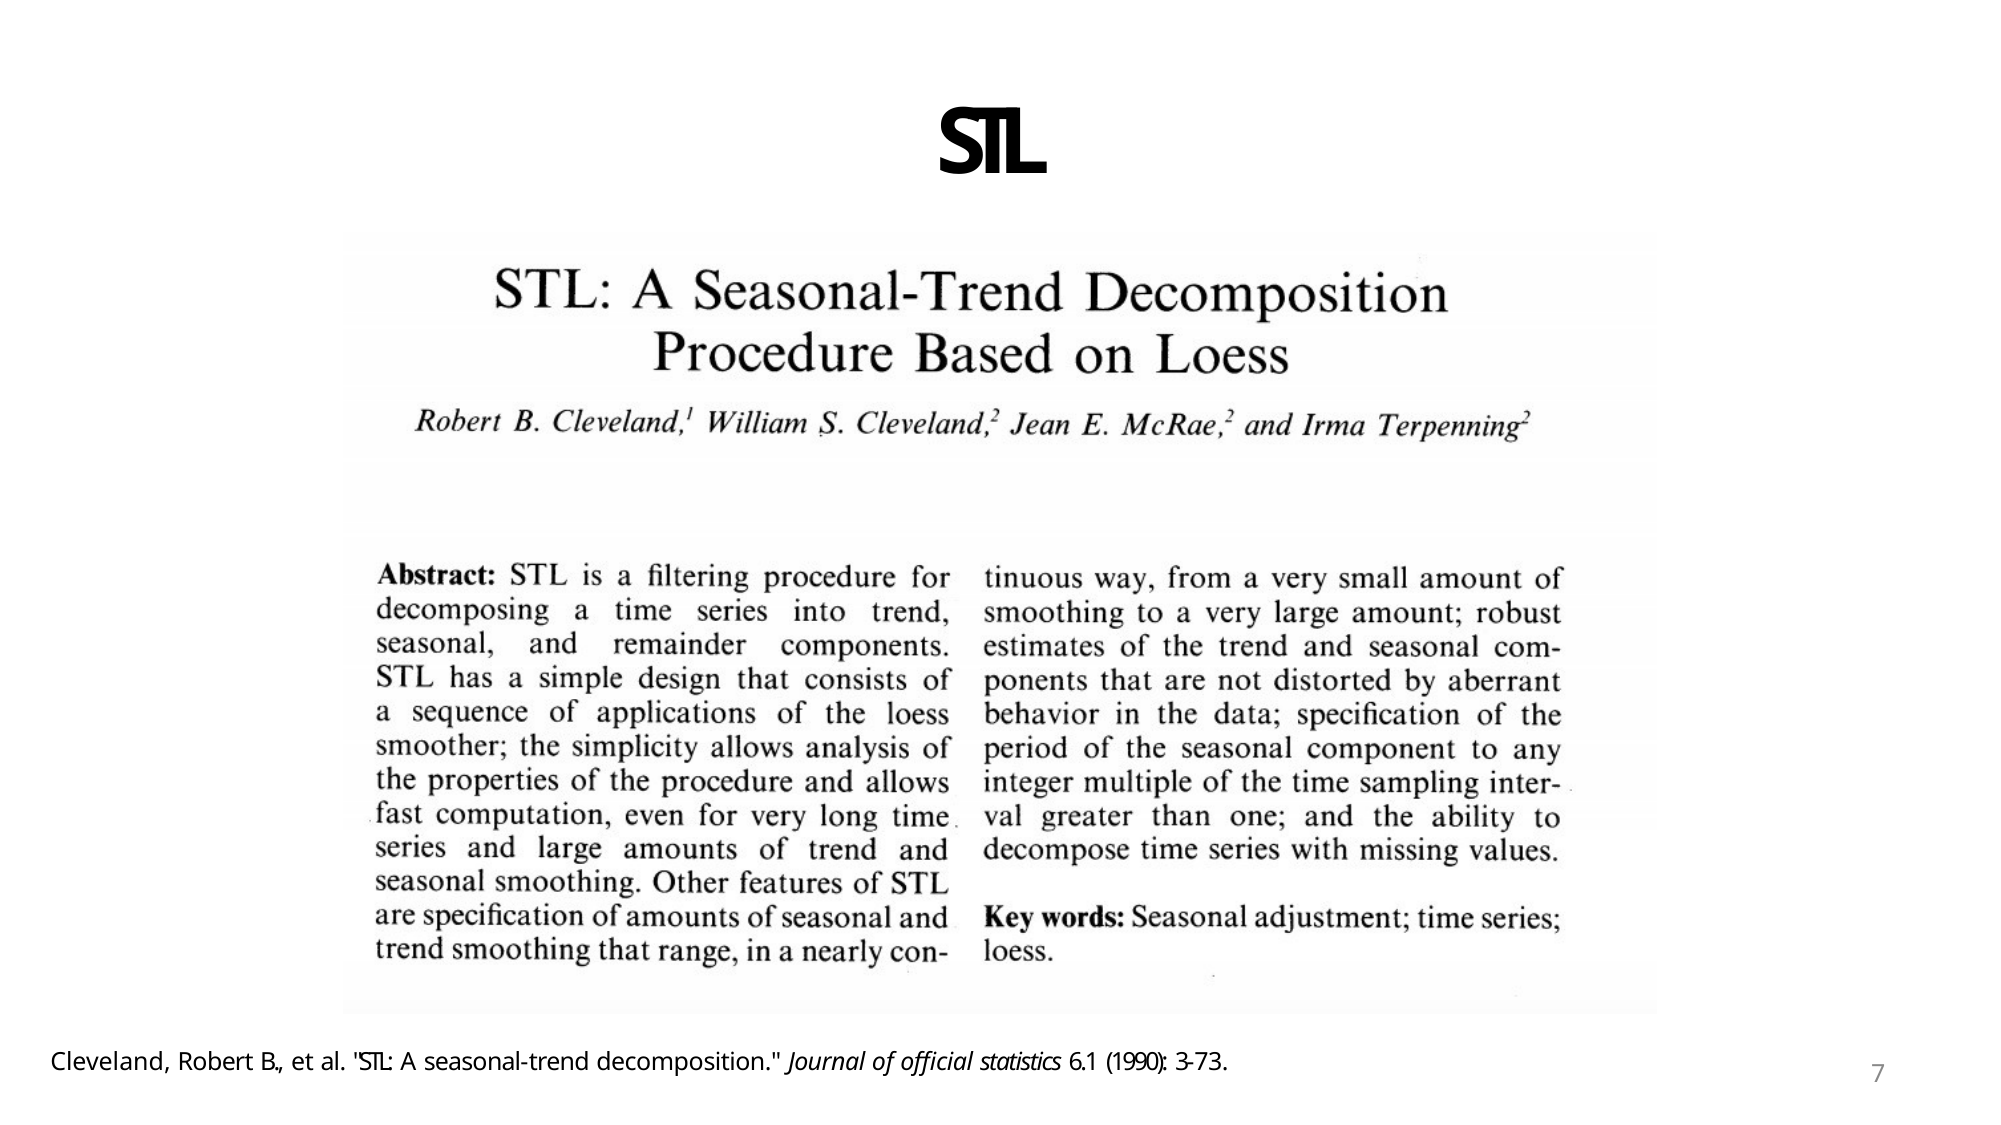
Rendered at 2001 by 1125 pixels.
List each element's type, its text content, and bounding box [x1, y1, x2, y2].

text_box STL [934, 79, 1066, 192]
slide_number 7 [1850, 1055, 1894, 1125]
picture [343, 232, 1657, 1015]
text_box Cleveland, Robert B., et al. "STL: A seasonal-trend decomposition." Journal of official statistics 6.1 (1990): 3-73. [48, 1043, 1362, 1076]
